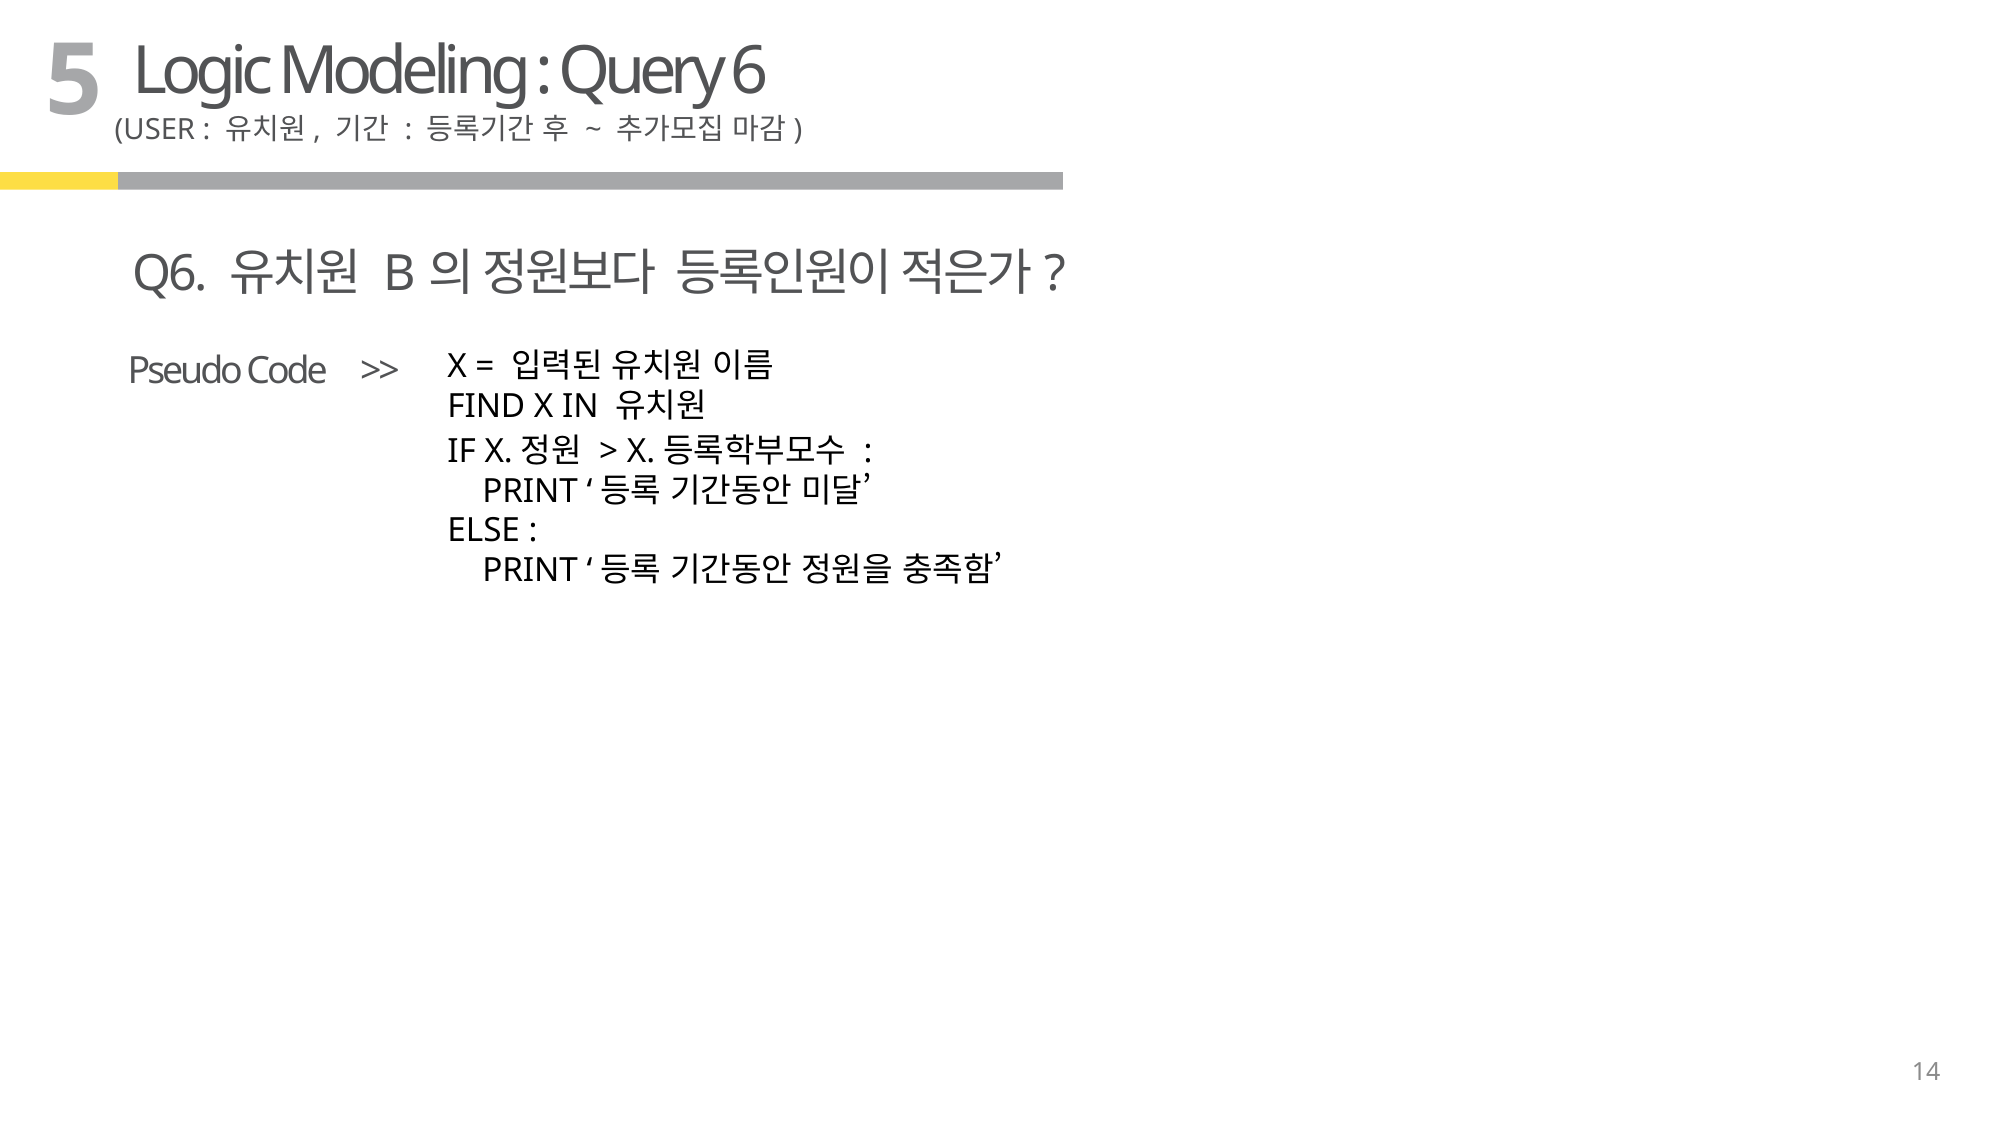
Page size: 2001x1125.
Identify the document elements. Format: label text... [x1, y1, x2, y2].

slide_number 14 [1505, 1042, 1956, 1103]
text_box Logic Modeling : Query 6 [118, 19, 896, 115]
text_box >> [345, 368, 415, 399]
text_box 5 [30, 7, 118, 143]
text_box (USER : 유치원, 기간 : 등록기간 후 ~ 추가모집 마감) [99, 115, 818, 153]
text_box [119, 171, 1064, 191]
text_box Pseudo Code [112, 338, 343, 399]
text_box Q6. 유치원 B의 정원보다 등록인원이 적은가? [118, 232, 1923, 368]
text_box X = 입력된 유치원 이름 FIND X IN 유치원 IF X.정원 > X.등록학부모수 : PRINT ‘등록 기간동안 미달’ ELSE : PRINT ‘등록 기간동안 정원을 충족함’ [432, 296, 1908, 636]
text_box [0, 171, 119, 191]
